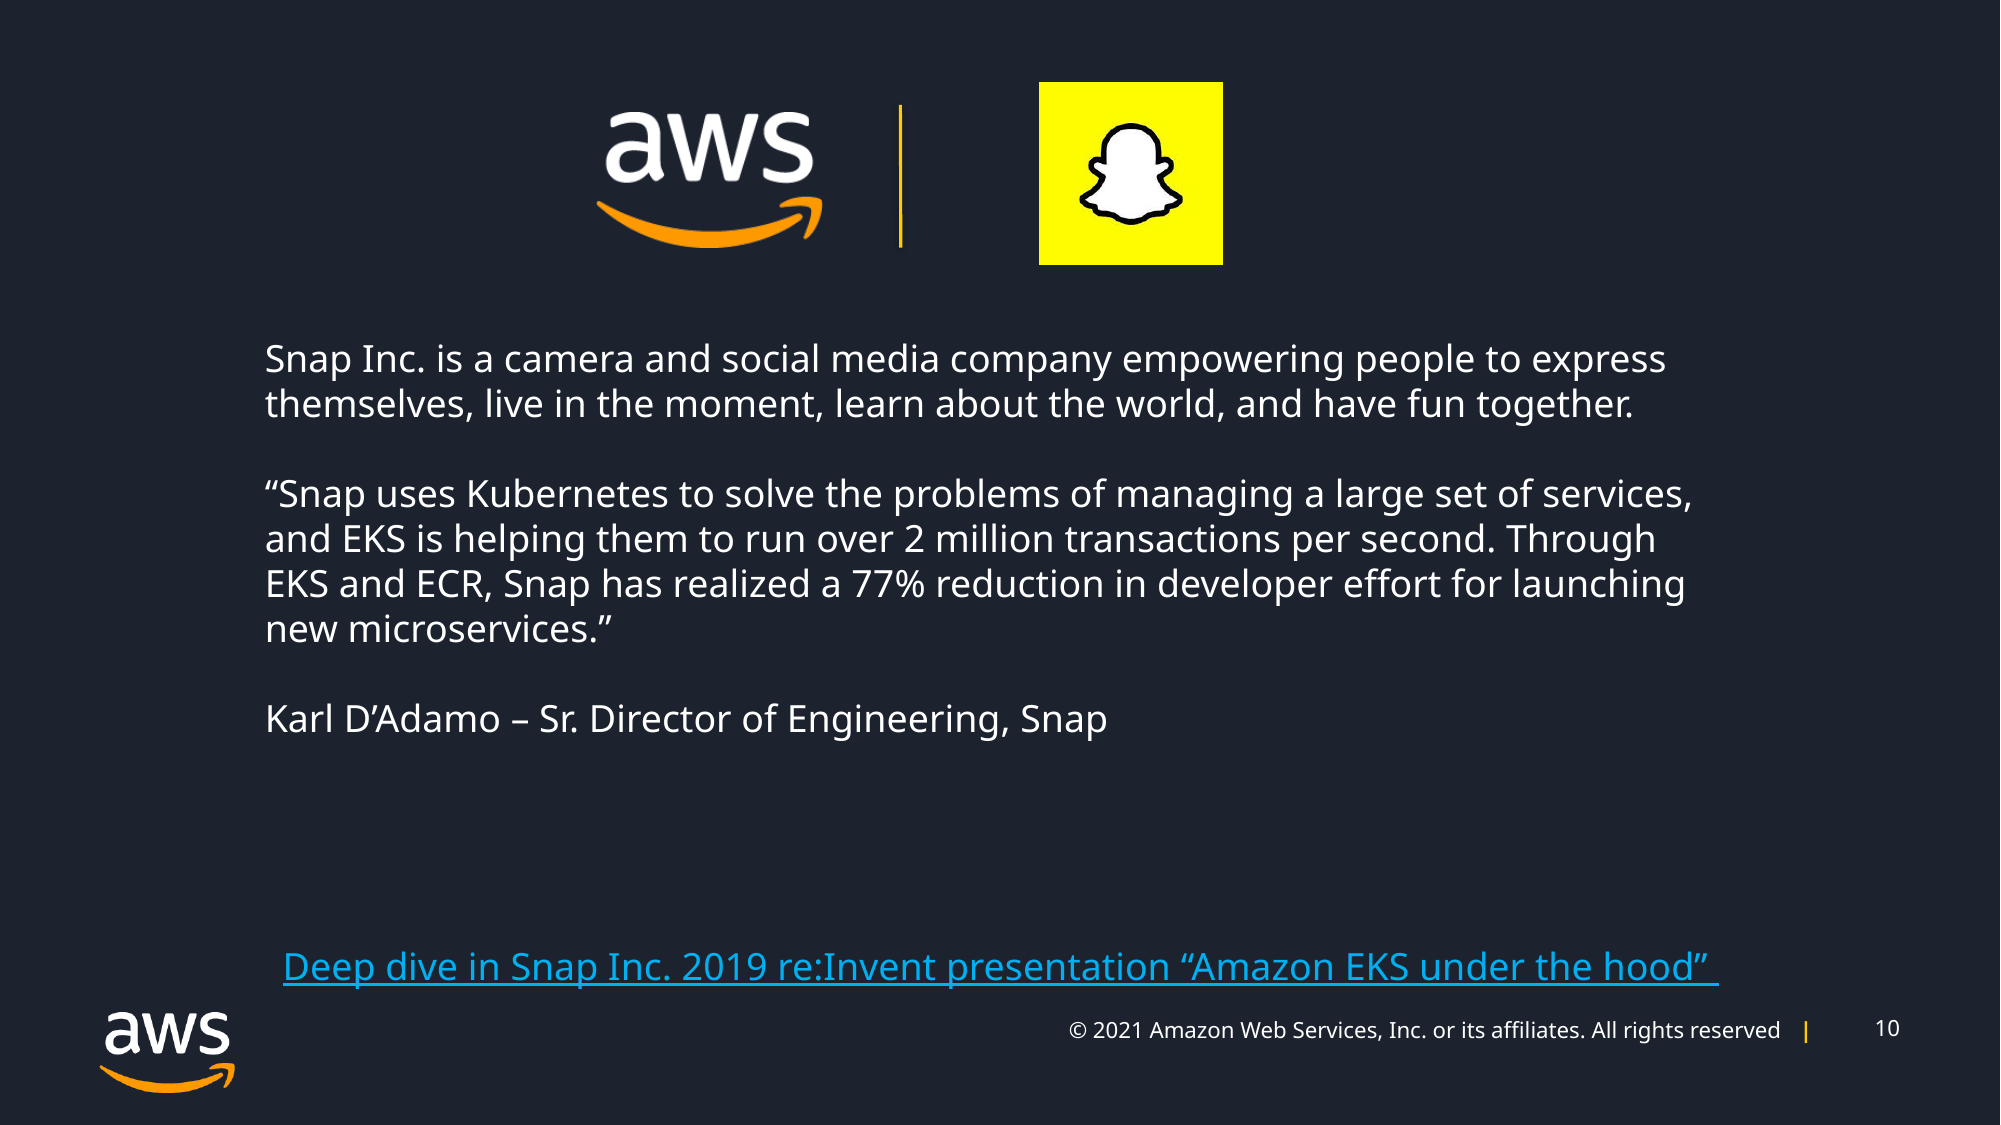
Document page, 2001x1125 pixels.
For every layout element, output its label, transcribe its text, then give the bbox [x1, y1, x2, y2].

text_box Deep dive in Snap Inc. 2019 re:Invent presentation “Amazon EKS under the hood” [267, 935, 1754, 1002]
picture [99, 1012, 235, 1093]
text_box Snap Inc. is a camera and social media company empowering people to express themselves, live in the moment, learn about the world, and have fun together. “Snap uses Kubernetes to solve the problems of managing a large set of services, and EKS is helping them to run over 2 million transactions per second. Through EKS and ECR, Snap has realized a 77% reduction in developer effort for launching new microservices.” Karl D’Adamo – Sr. Director of Engineering, Snap [249, 327, 1725, 748]
picture [1039, 82, 1223, 266]
picture [596, 112, 824, 248]
